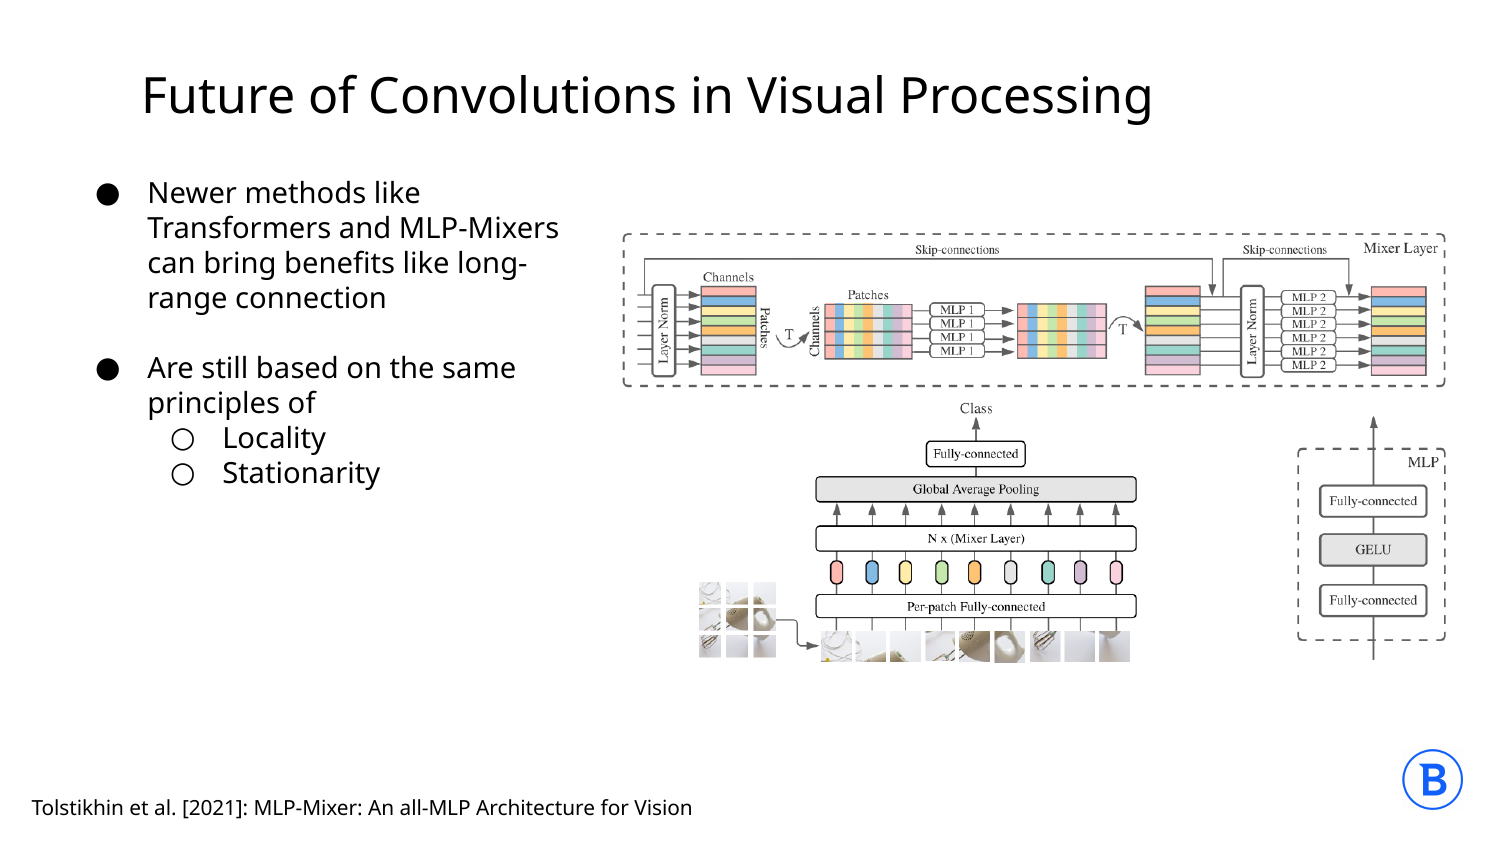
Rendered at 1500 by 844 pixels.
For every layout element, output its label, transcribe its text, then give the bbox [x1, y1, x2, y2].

text_box Newer methods like Transformers and MLP-Mixers can bring benefits like long-range connection Are still based on the same principles of Locality Stationarity [57, 159, 597, 574]
list Tolstikhin et al. [2021]: MLP-Mixer: An all-MLP Architecture for Vision [16, 776, 1399, 838]
title Future of Convolutions in Visual Processing [126, 14, 1318, 139]
picture [1402, 749, 1463, 810]
picture [611, 224, 1461, 671]
